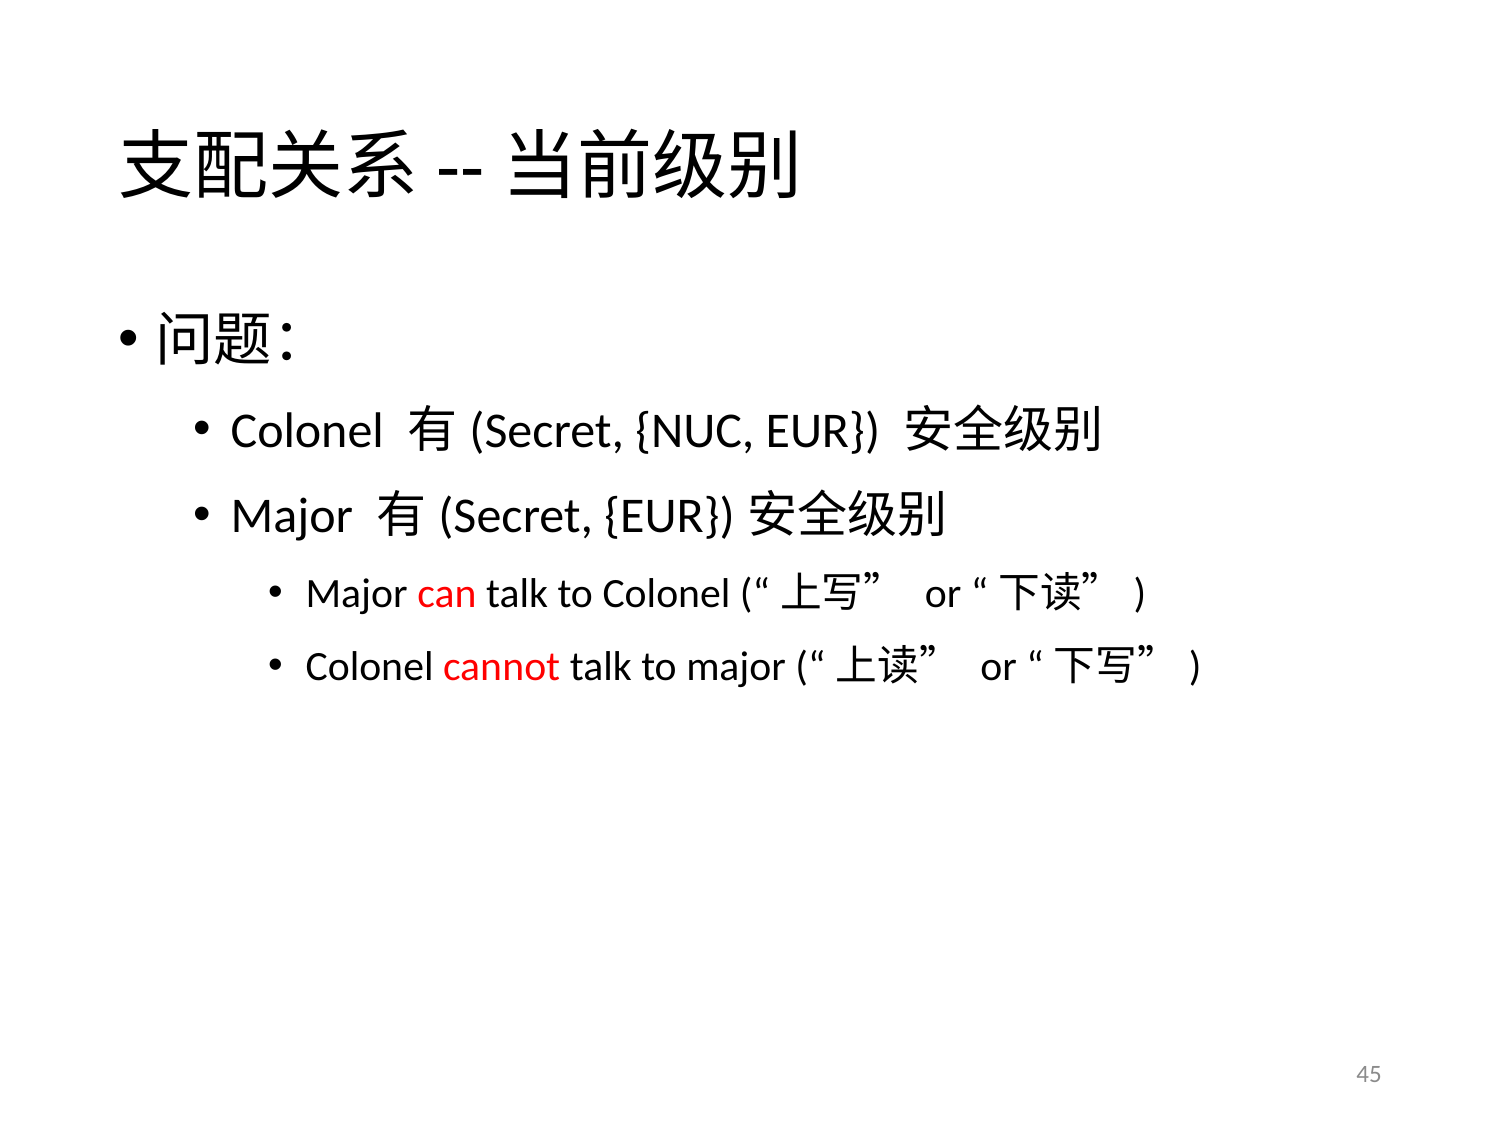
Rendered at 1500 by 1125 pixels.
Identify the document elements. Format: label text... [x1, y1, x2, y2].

slide_number 45 [1059, 1042, 1397, 1103]
list 问题： Colonel 有(Secret, {NUC, EUR}) 安全级别 Major 有(Secret, {EUR})安全级别 Major can talk to Colonel (“上写” or “下读”) Colonel cannot talk to major (“上读” or “下写”) [103, 278, 1397, 992]
title 支配关系--当前级别 [103, 59, 1397, 278]
